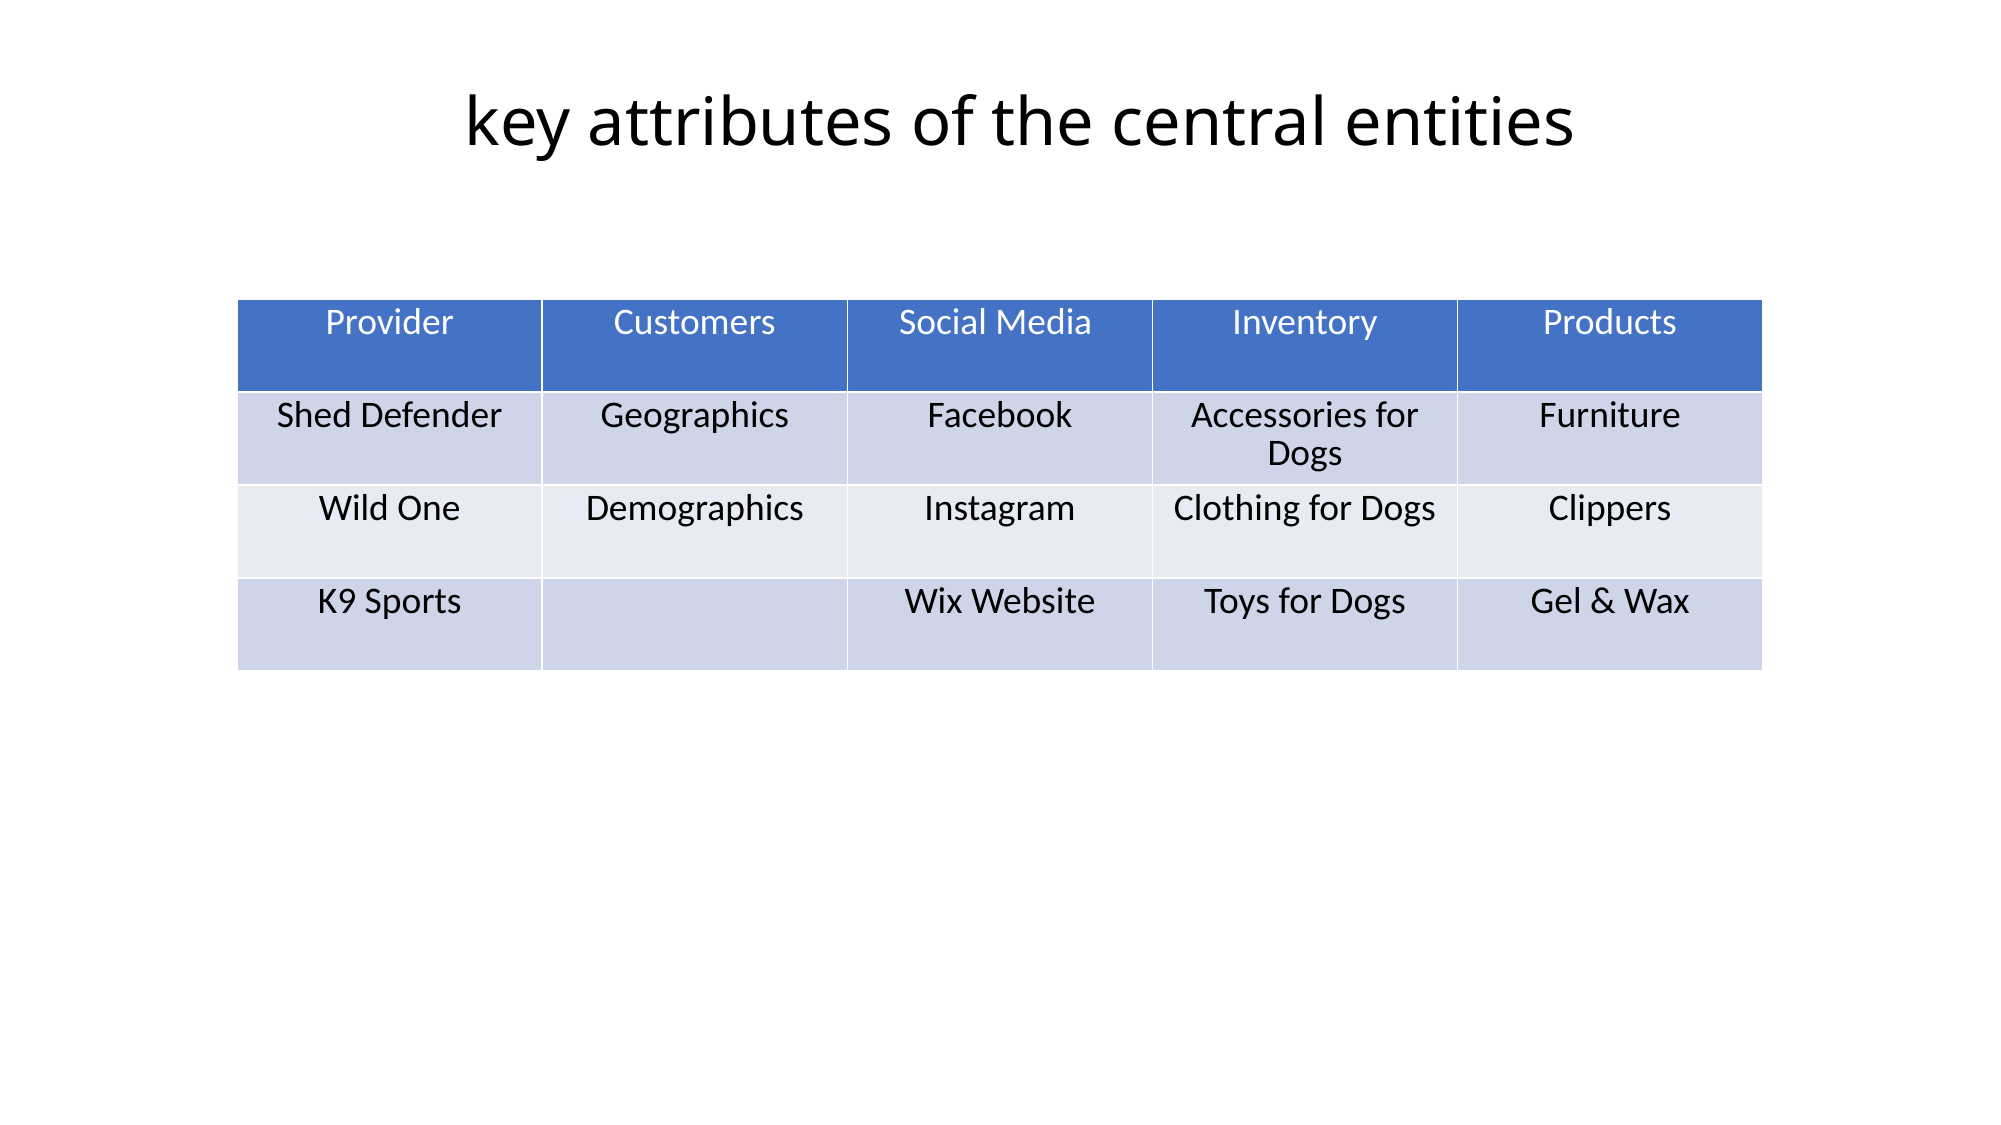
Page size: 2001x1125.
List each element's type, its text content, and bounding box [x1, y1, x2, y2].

table_header Customers [543, 300, 847, 391]
table_cell Furniture [1458, 393, 1762, 484]
table_cell Geographics [543, 393, 847, 484]
table_cell Accessories for Dogs [1153, 393, 1457, 484]
table_header Inventory [1153, 300, 1457, 391]
table_header Products [1458, 300, 1762, 391]
table_cell Gel & Wax [1458, 579, 1762, 670]
table_cell Wild One [238, 486, 541, 577]
table_cell Demographics [543, 486, 847, 577]
table_cell [543, 579, 847, 670]
table_cell Toys for Dogs [1153, 579, 1457, 670]
table_cell K9 Sports [238, 579, 541, 670]
table_cell Clothing for Dogs [1153, 486, 1457, 577]
title key attributes of the central entities [449, 93, 1763, 155]
table_cell Facebook [848, 393, 1152, 484]
table_header Social Media [848, 300, 1152, 391]
table_cell Instagram [848, 486, 1152, 577]
table_cell Wix Website [848, 579, 1152, 670]
table_header Provider [238, 300, 541, 391]
table_cell Shed Defender [238, 393, 541, 484]
table_cell Clippers [1458, 486, 1762, 577]
